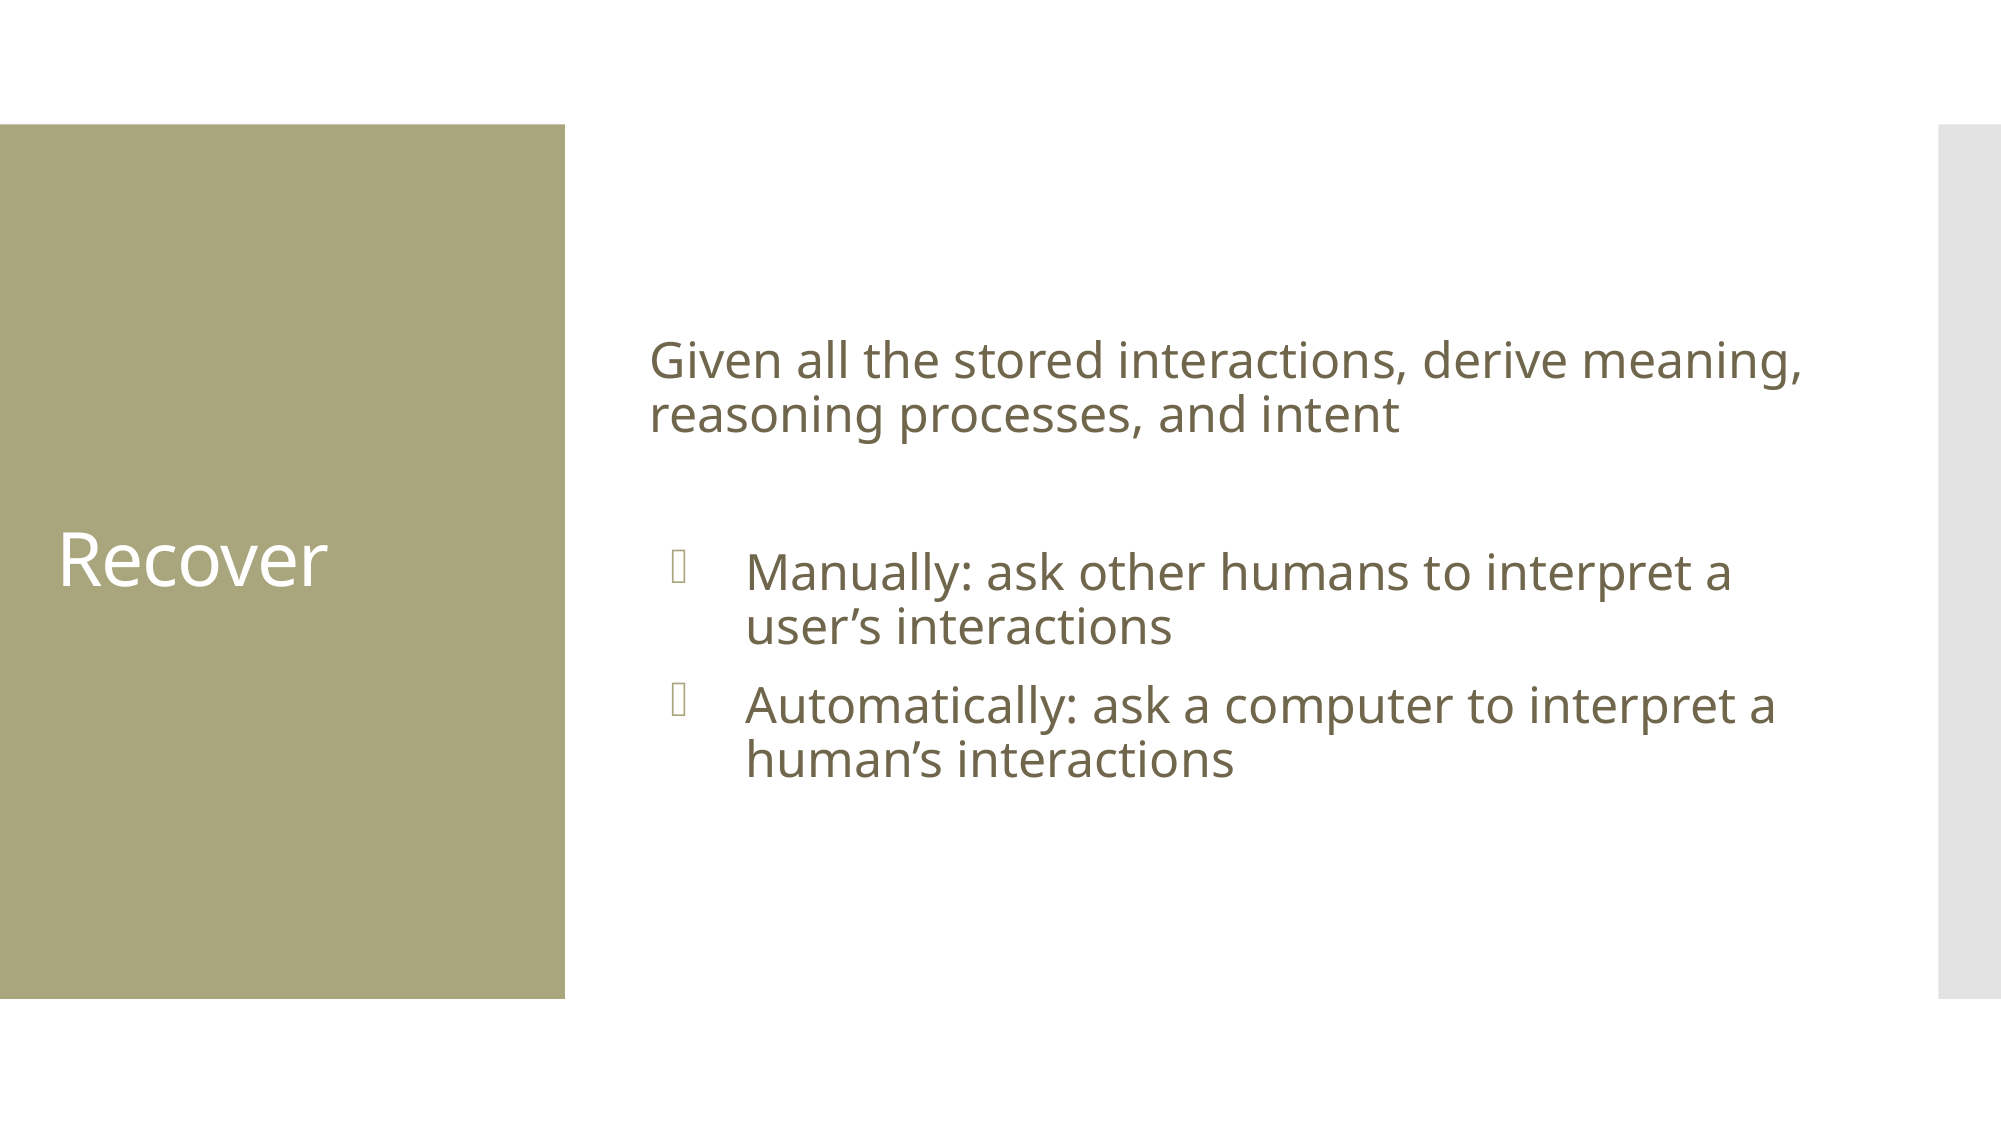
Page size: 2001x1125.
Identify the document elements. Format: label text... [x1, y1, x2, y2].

title Recover [41, 184, 525, 940]
list Given all the stored interactions, derive meaning, reasoning processes, and intent Manually: ask other humans to interpret a user’s interactions Automatically: ask a computer to interpret a human’s interactions [634, 141, 1835, 982]
